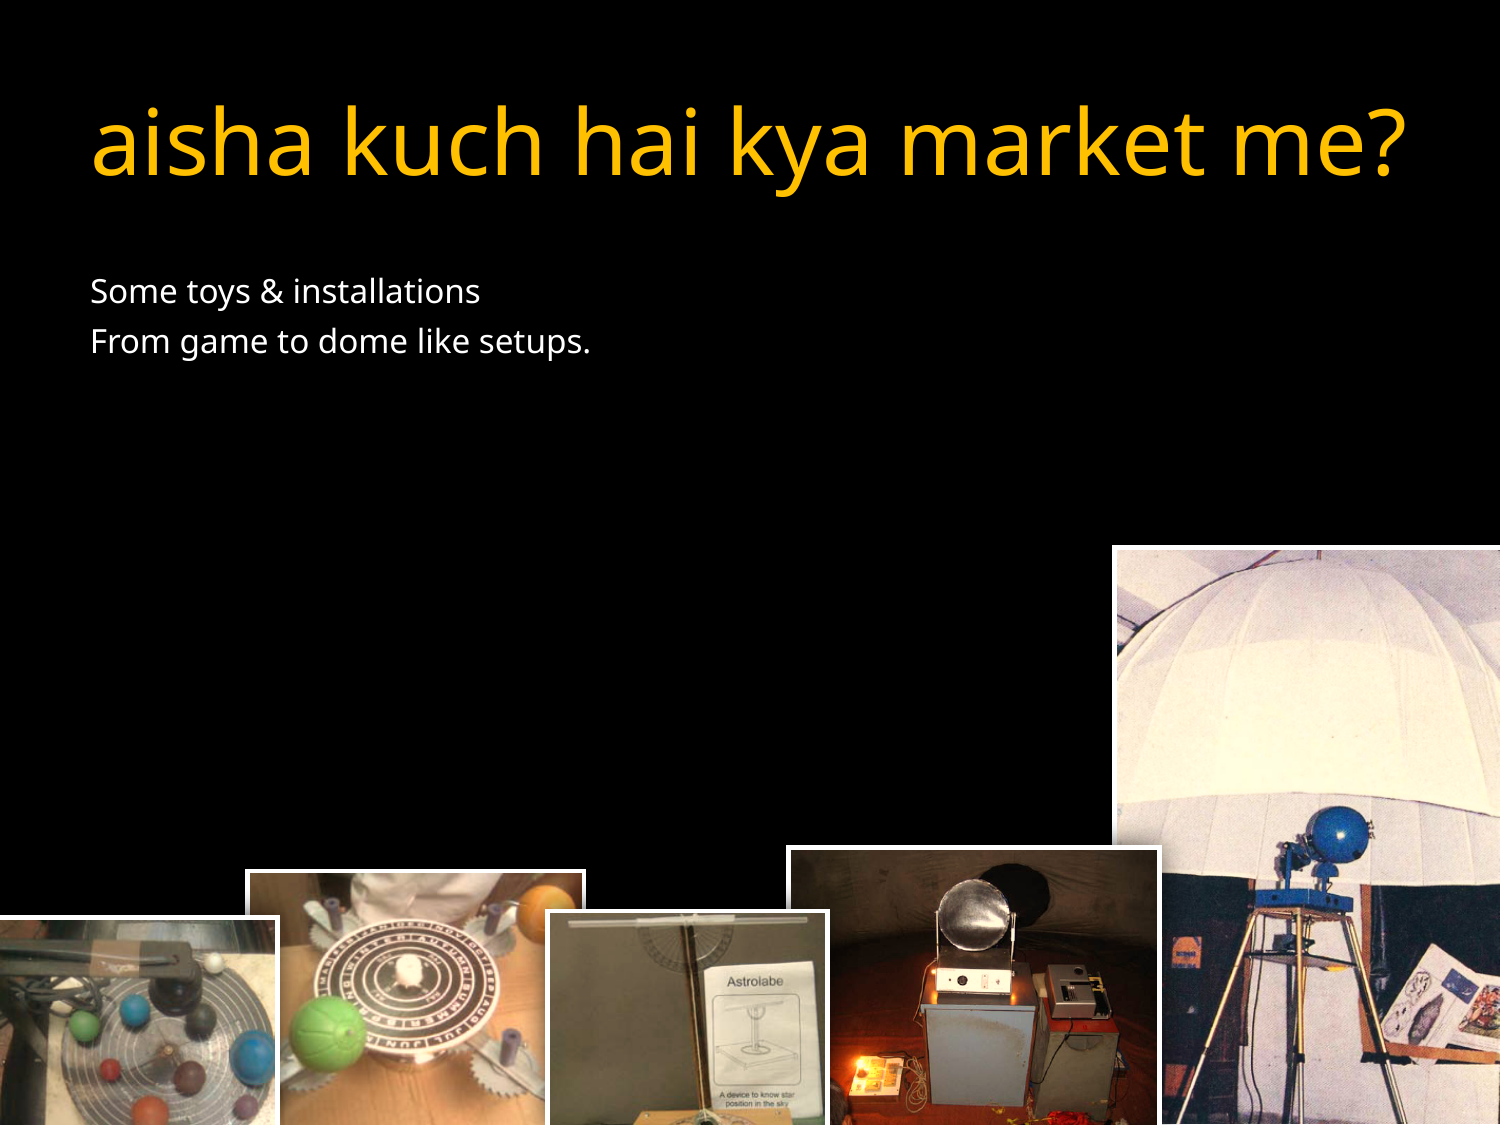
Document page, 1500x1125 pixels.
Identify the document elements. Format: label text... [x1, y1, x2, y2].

text_box From game to dome like setups. [74, 312, 957, 368]
list Some toys & installations [75, 262, 1425, 892]
title aisha kuch hai kya market me? [75, 45, 1425, 233]
picture [0, 549, 1500, 1125]
